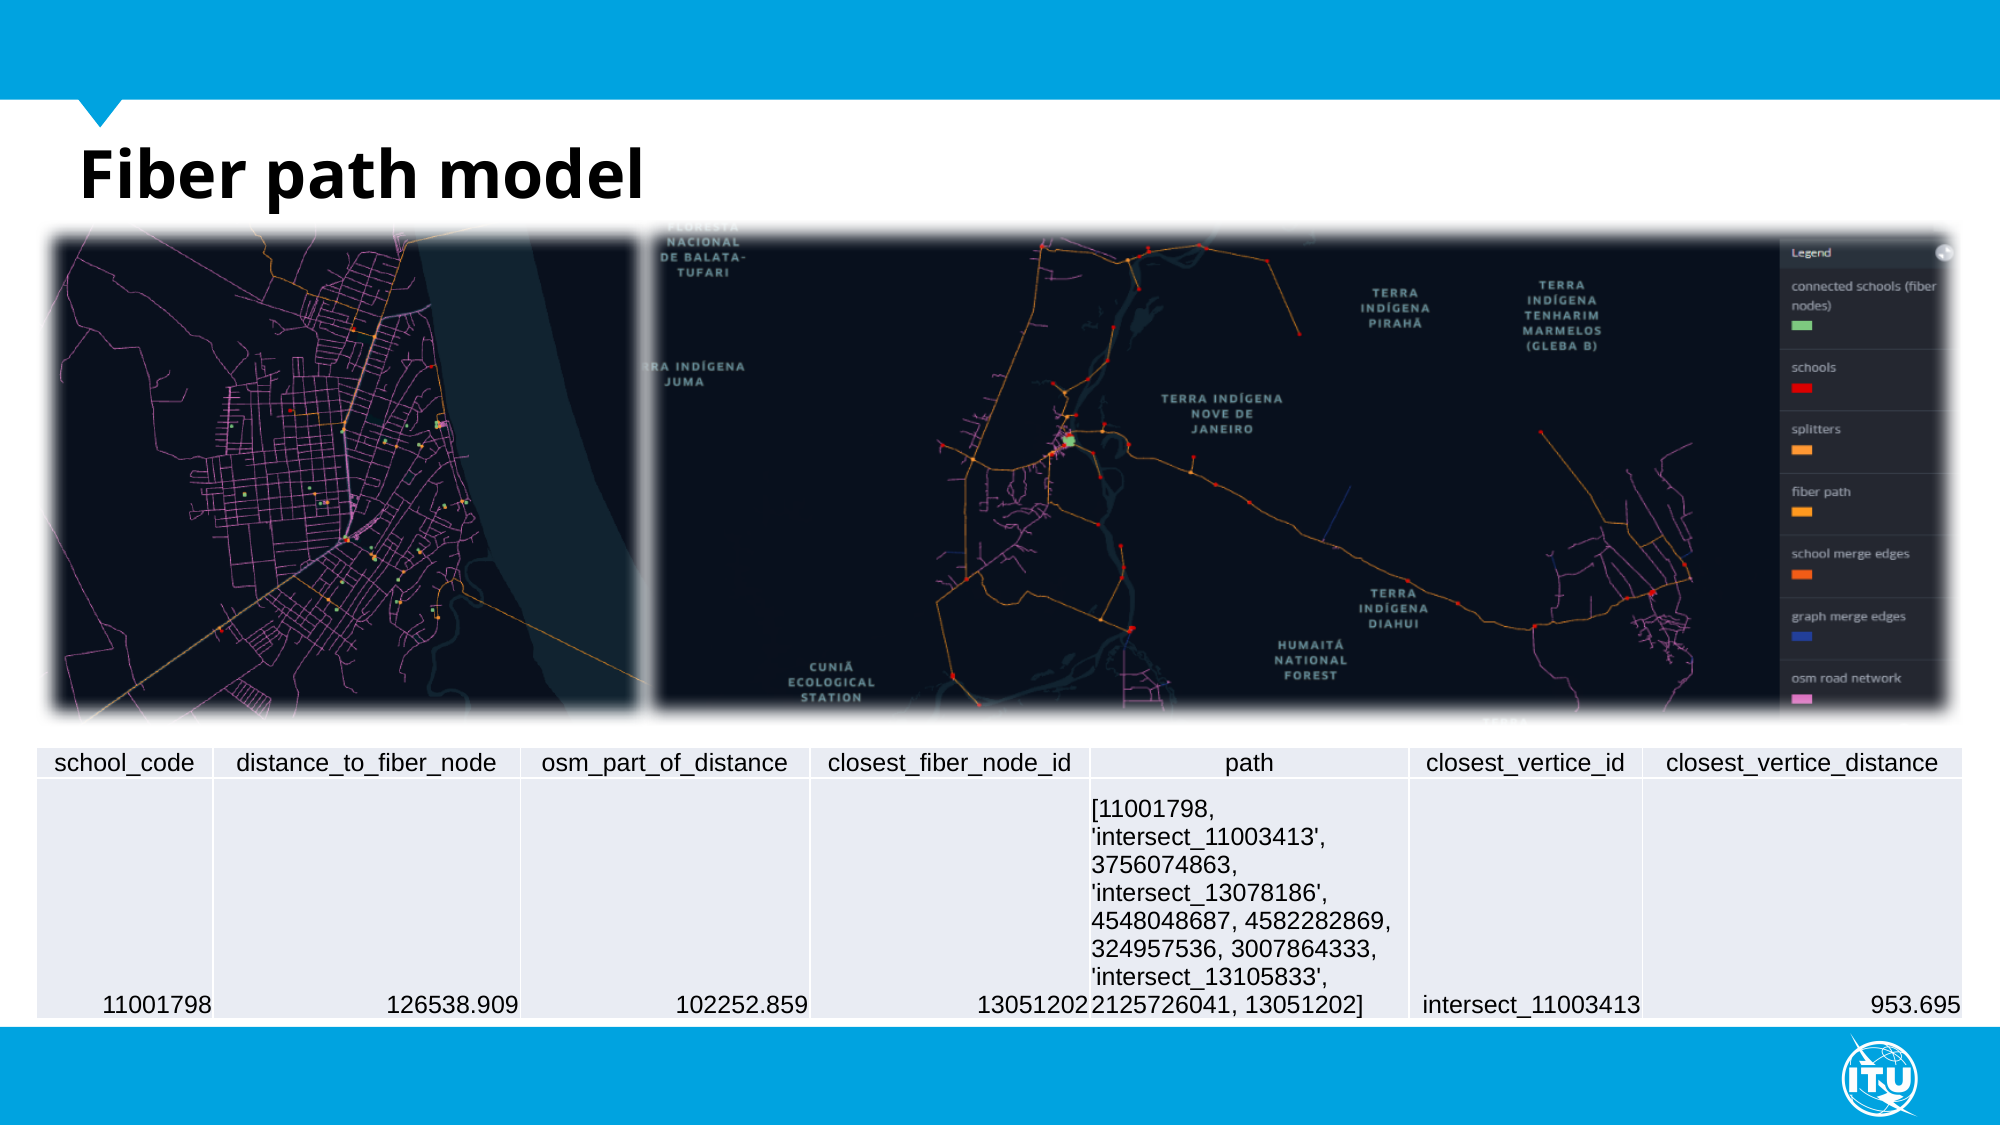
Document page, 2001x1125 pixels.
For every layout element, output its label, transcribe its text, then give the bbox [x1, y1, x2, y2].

table_header school_code [37, 748, 212, 777]
table_header distance_to_fiber_node [214, 748, 520, 777]
table_header path [1091, 748, 1408, 777]
table_cell 102252.859 [521, 779, 809, 1018]
table_cell intersect_11003413 [1410, 779, 1642, 1018]
table_cell 126538.909 [214, 779, 520, 1018]
table_header closest_vertice_distance [1643, 748, 1962, 777]
table_cell 13051202 [811, 779, 1089, 1018]
picture [35, 220, 1964, 727]
table_header osm_part_of_distance [521, 748, 809, 777]
table_cell 11001798 [37, 779, 212, 1018]
table_header closest_fiber_node_id [811, 748, 1089, 777]
table_cell [11001798, 'intersect_11003413', 3756074863, 'intersect_13078186', 4548048687, 4582282869, 324957536, 3007864333, 'intersect_13105833', 2125726041, 13051202] [1091, 779, 1408, 1018]
table_header closest_vertice_id [1410, 748, 1642, 777]
picture [1842, 1042, 1917, 1116]
text_box Fiber path model [63, 124, 1469, 218]
table_cell 953.695 [1643, 779, 1962, 1018]
